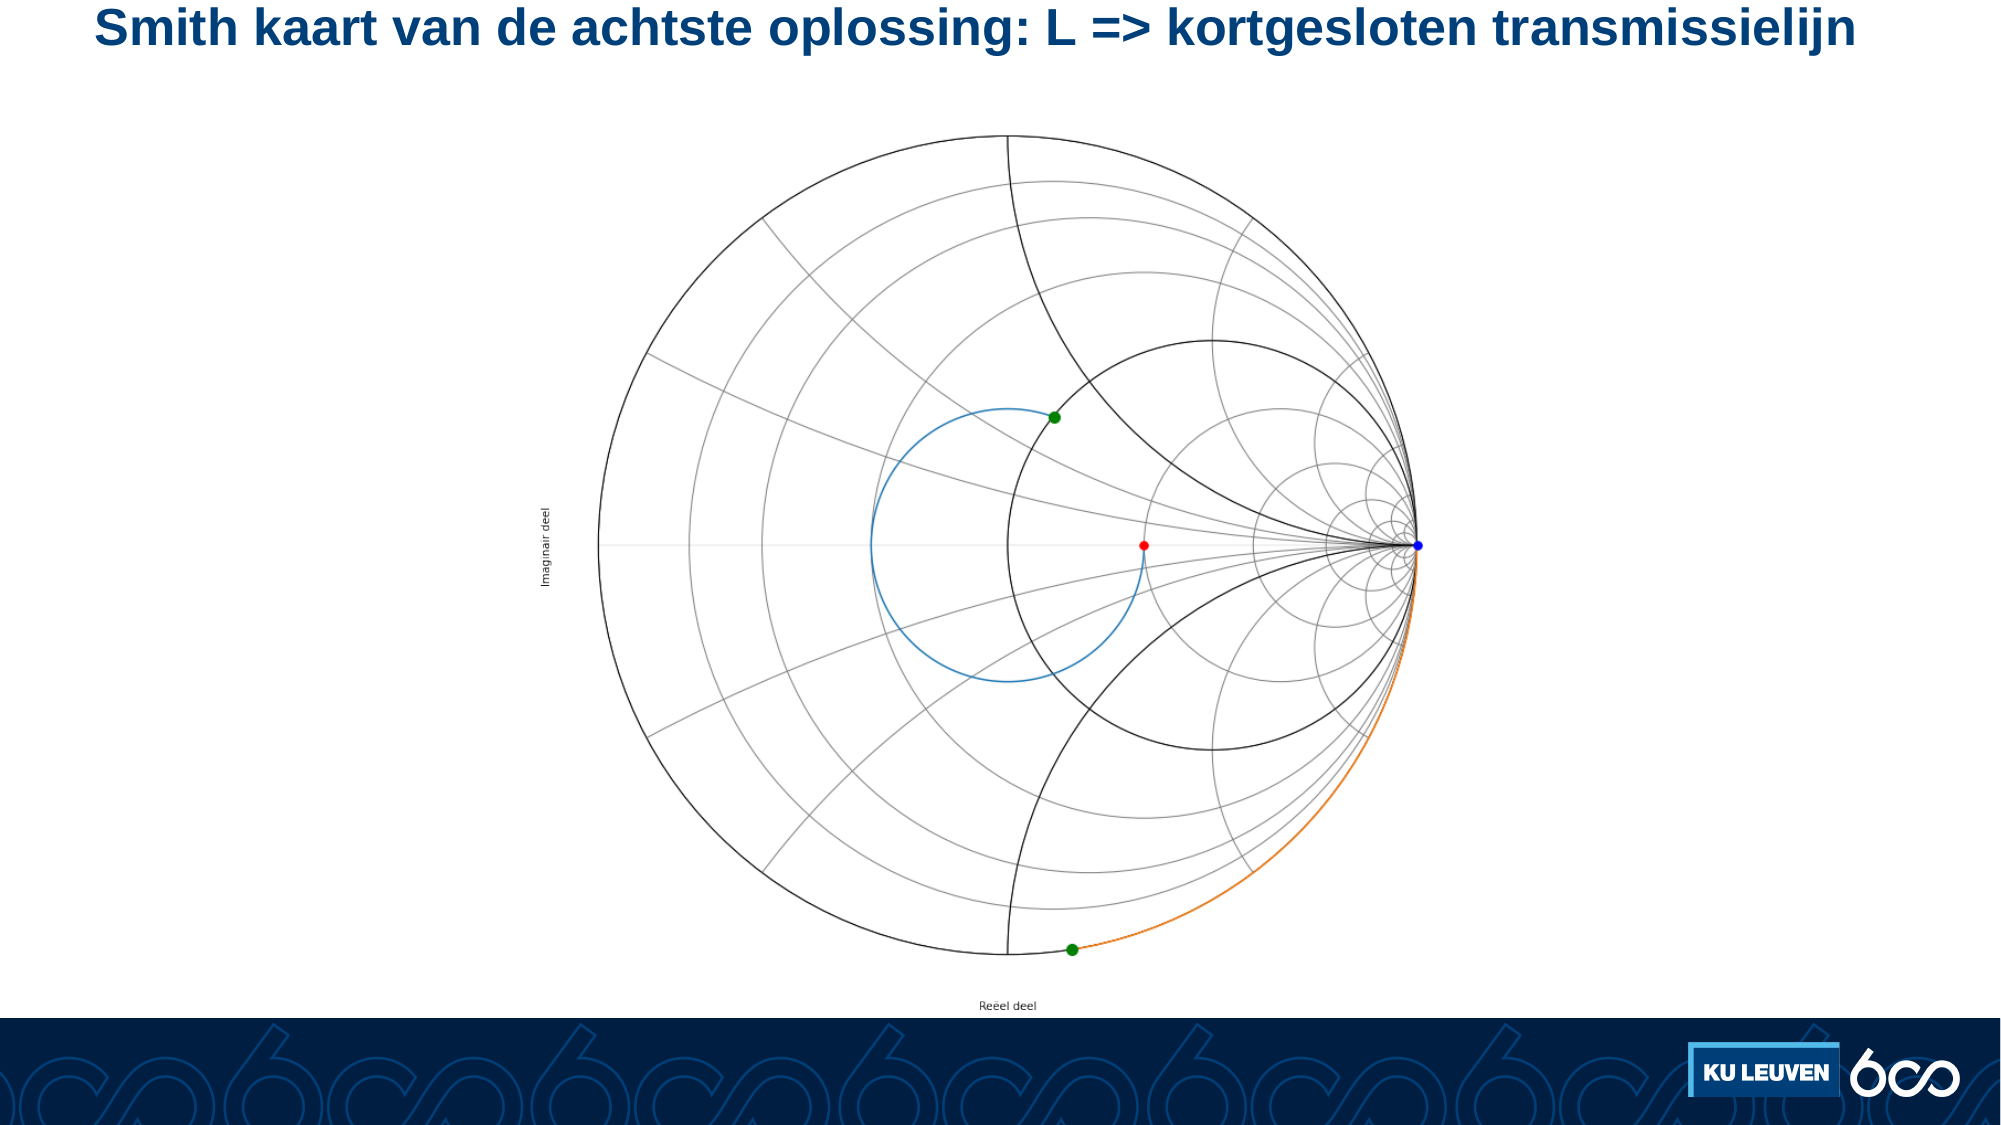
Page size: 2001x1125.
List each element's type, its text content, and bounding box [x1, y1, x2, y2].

title Smith kaart van de achtste oplossing: L => kortgesloten transmissielijn [94, 0, 1906, 108]
picture [0, 88, 2001, 1125]
